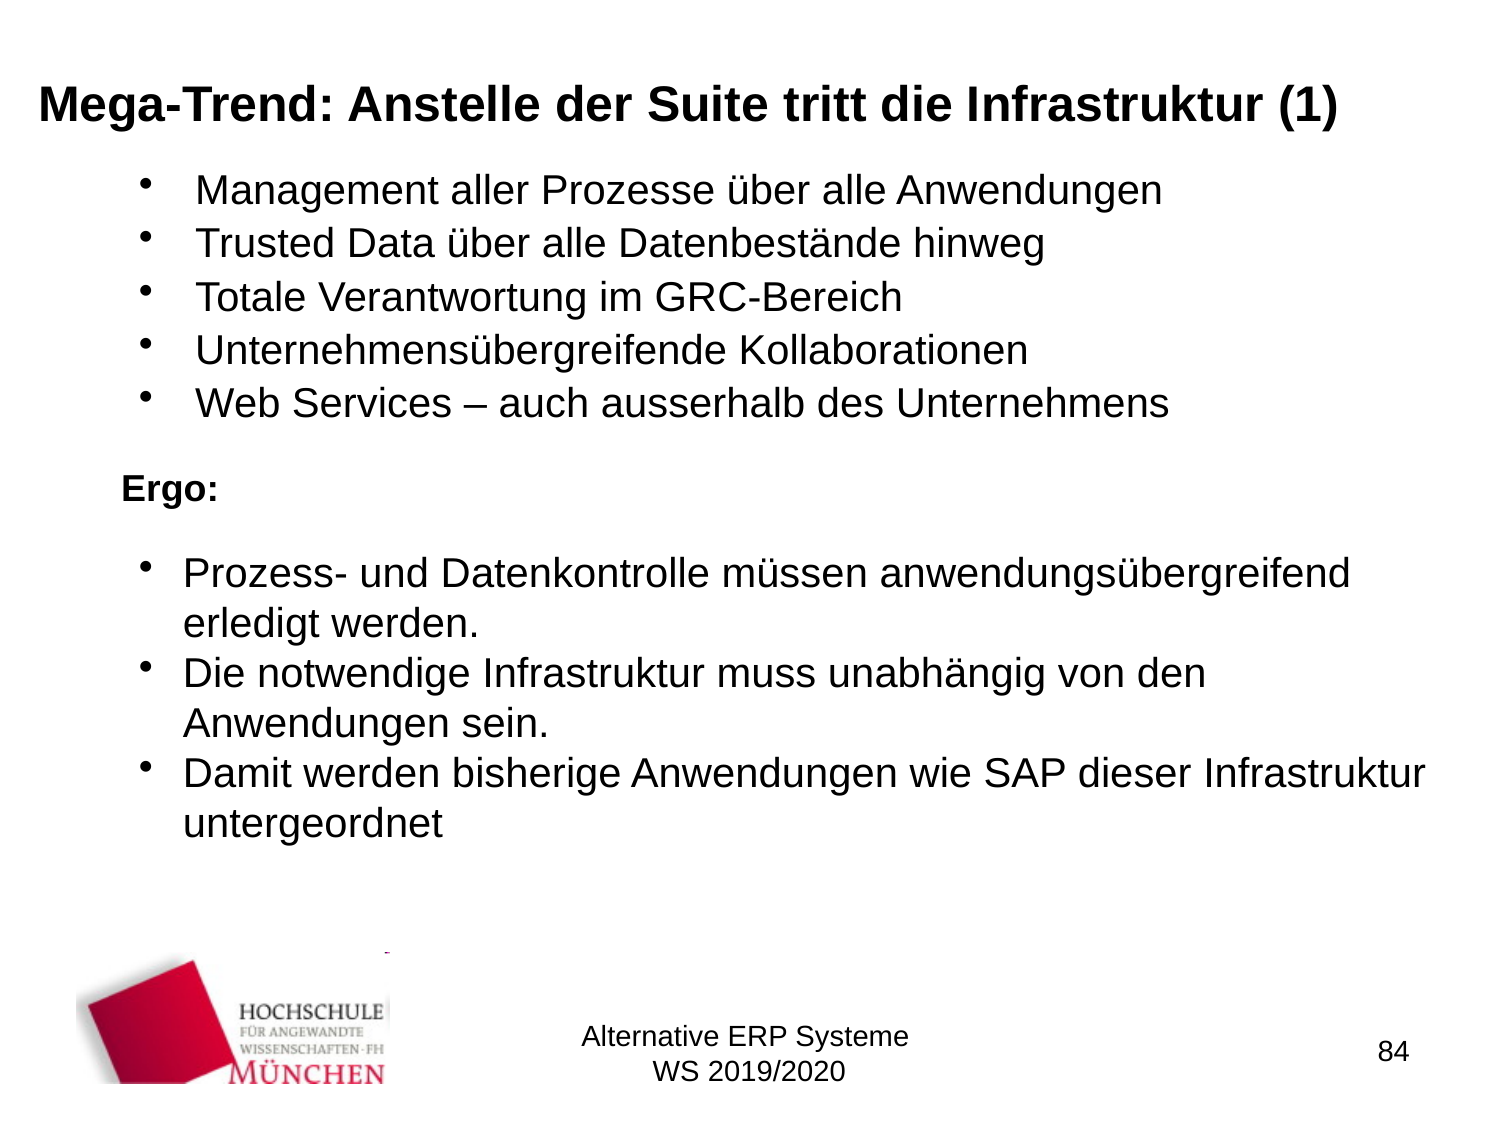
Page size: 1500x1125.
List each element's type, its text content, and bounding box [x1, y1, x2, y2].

picture [76, 952, 390, 1084]
text_box Prozess- und Datenkontrolle müssen anwendungsübergreifend erledigt werden. Die notwendige Infrastruktur muss unabhängig von den Anwendungen sein. Damit werden bisherige Anwendungen wie SAP dieser Infrastruktur untergeordnet [123, 538, 1448, 854]
list Management aller Prozesse über alle Anwendungen Trusted Data über alle Datenbestände hinweg Totale Verantwortung im GRC-Bereich Unternehmensübergreifende Kollaborationen Web Services – auch ausserhalb des Unternehmens [123, 160, 1306, 468]
slide_number 84 [1074, 1024, 1425, 1103]
title Mega-Trend: Anstelle der Suite tritt die Infrastruktur (1) [14, 66, 1365, 138]
text_box Ergo: [106, 456, 235, 516]
text_box Alternative ERP Systeme WS 2019/2020 [542, 1009, 957, 1095]
